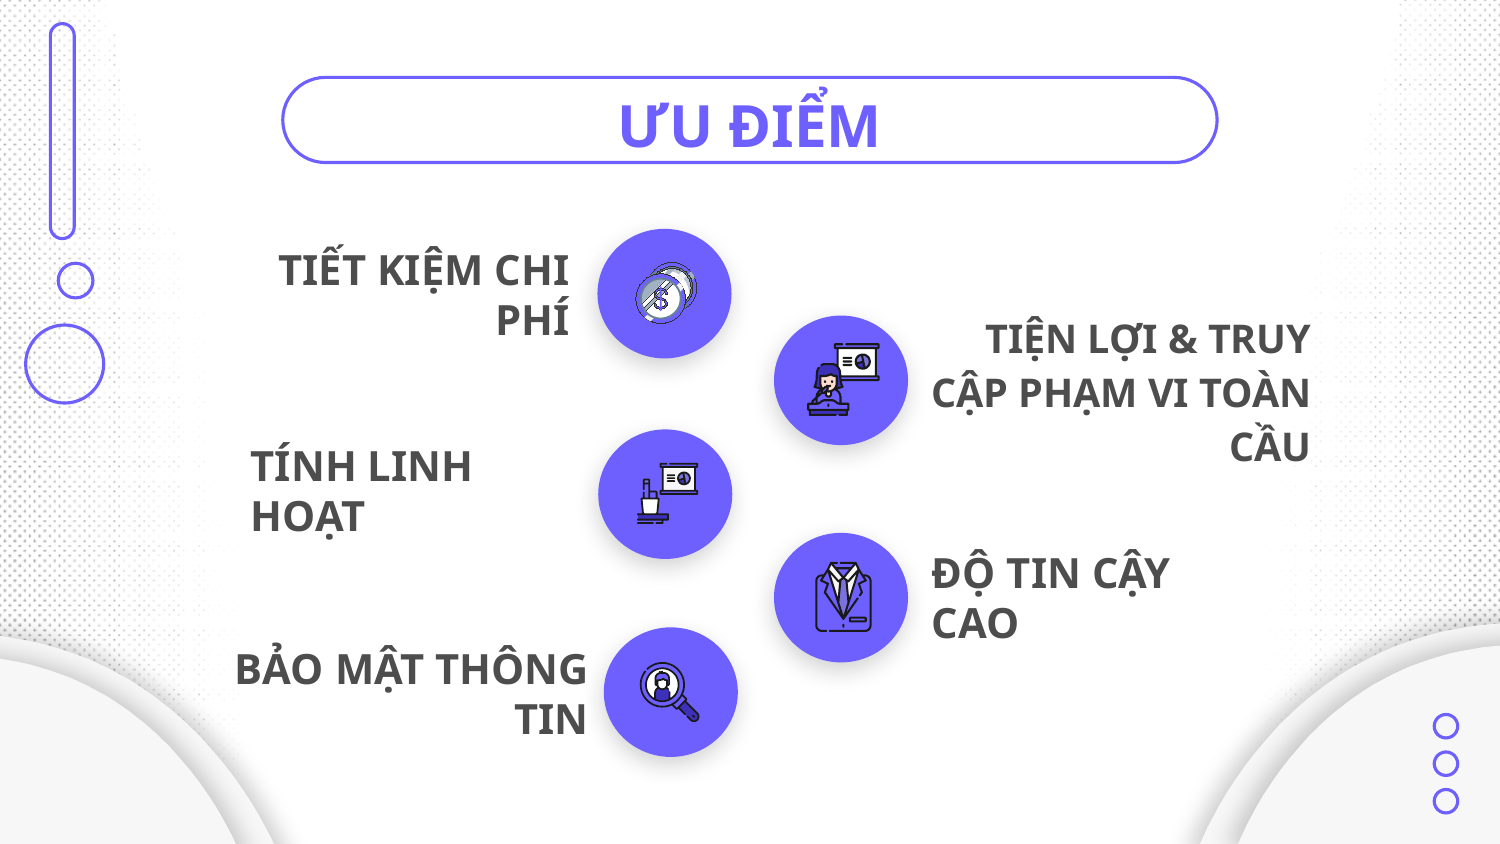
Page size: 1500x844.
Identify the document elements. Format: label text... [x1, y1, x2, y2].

title TIẾT KIỆM CHI PHÍ [204, 264, 585, 325]
title ƯU ĐIỂM [118, 74, 1382, 169]
title TIỆN LỢI & TRUY CẬP PHẠM VI TOÀN CẦU [909, 298, 1327, 479]
title TÍNH LINH HOẠT [235, 459, 584, 520]
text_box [773, 315, 909, 446]
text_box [597, 228, 732, 359]
title ĐỘ TIN CẬY CAO [916, 566, 1265, 627]
text_box BẢO MẬT THÔNG TIN [164, 662, 597, 723]
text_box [603, 627, 739, 758]
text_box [597, 429, 733, 560]
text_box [773, 532, 909, 663]
